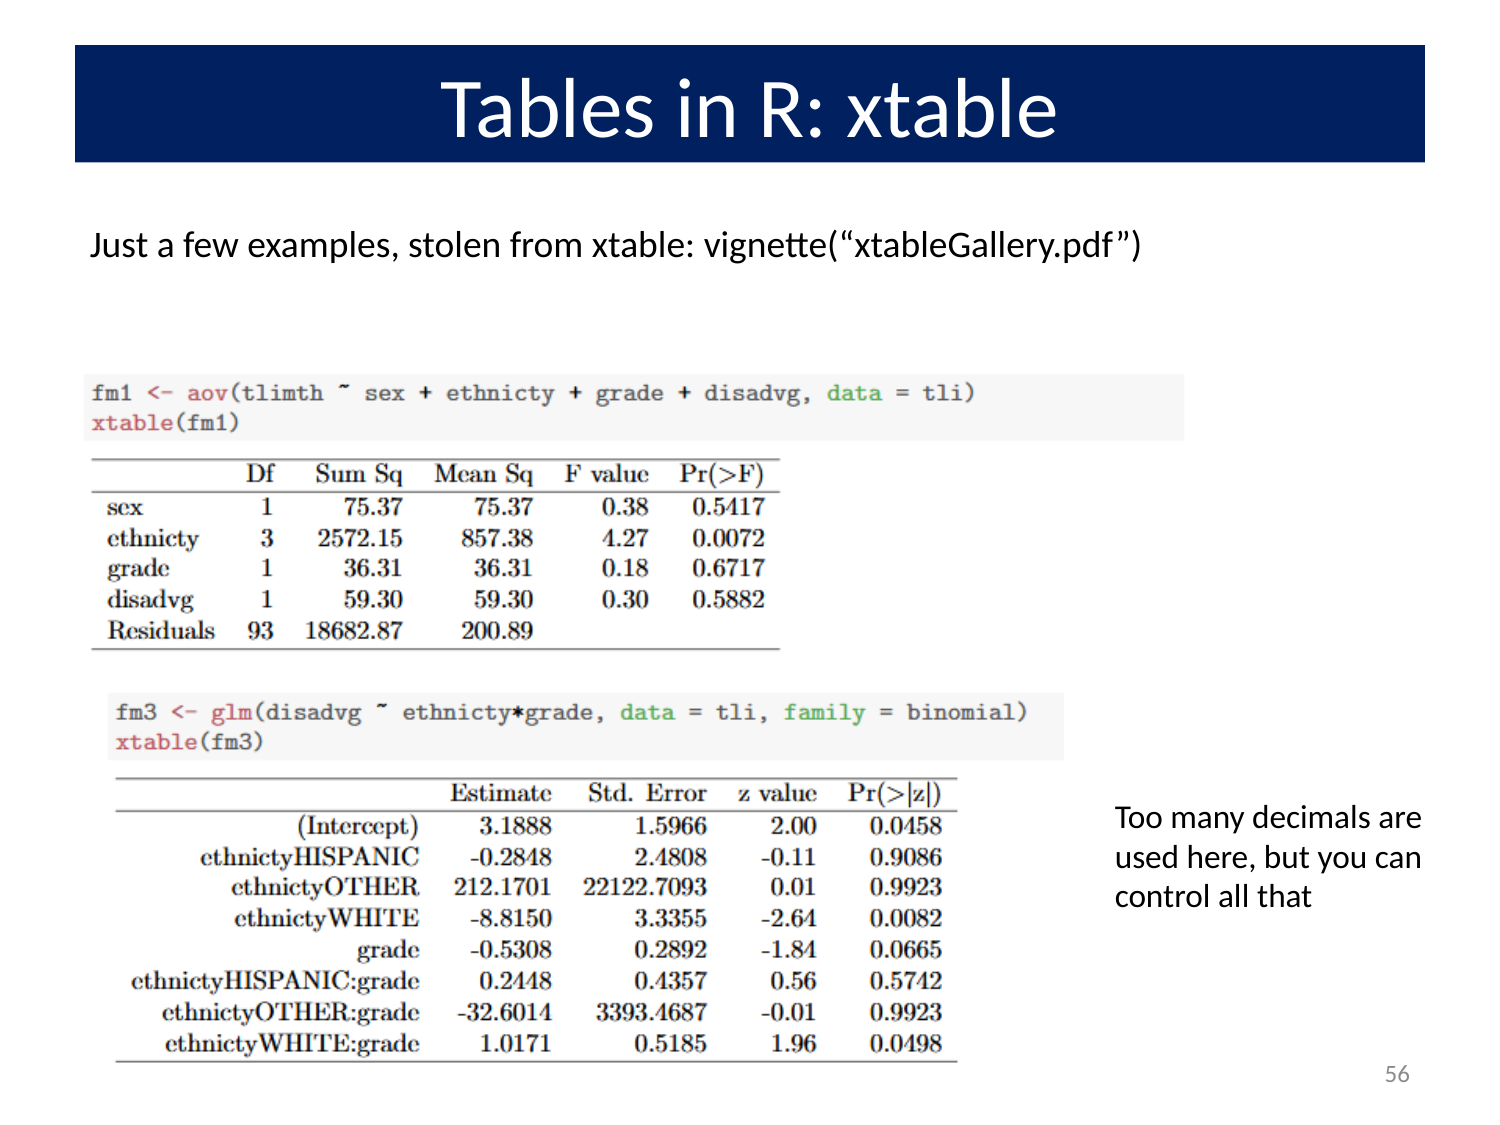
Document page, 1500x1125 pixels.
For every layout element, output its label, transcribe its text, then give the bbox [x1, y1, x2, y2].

text_box Too many decimals are used here, but you can control all that [1100, 787, 1450, 922]
title Tables in R: xtable [75, 45, 1425, 163]
text_box Just a few examples, stolen from xtable: vignette(“xtableGallery.pdf”) [74, 212, 1425, 273]
picture [99, 687, 1065, 1091]
slide_number 56 [1074, 1042, 1425, 1103]
picture [74, 374, 1193, 673]
